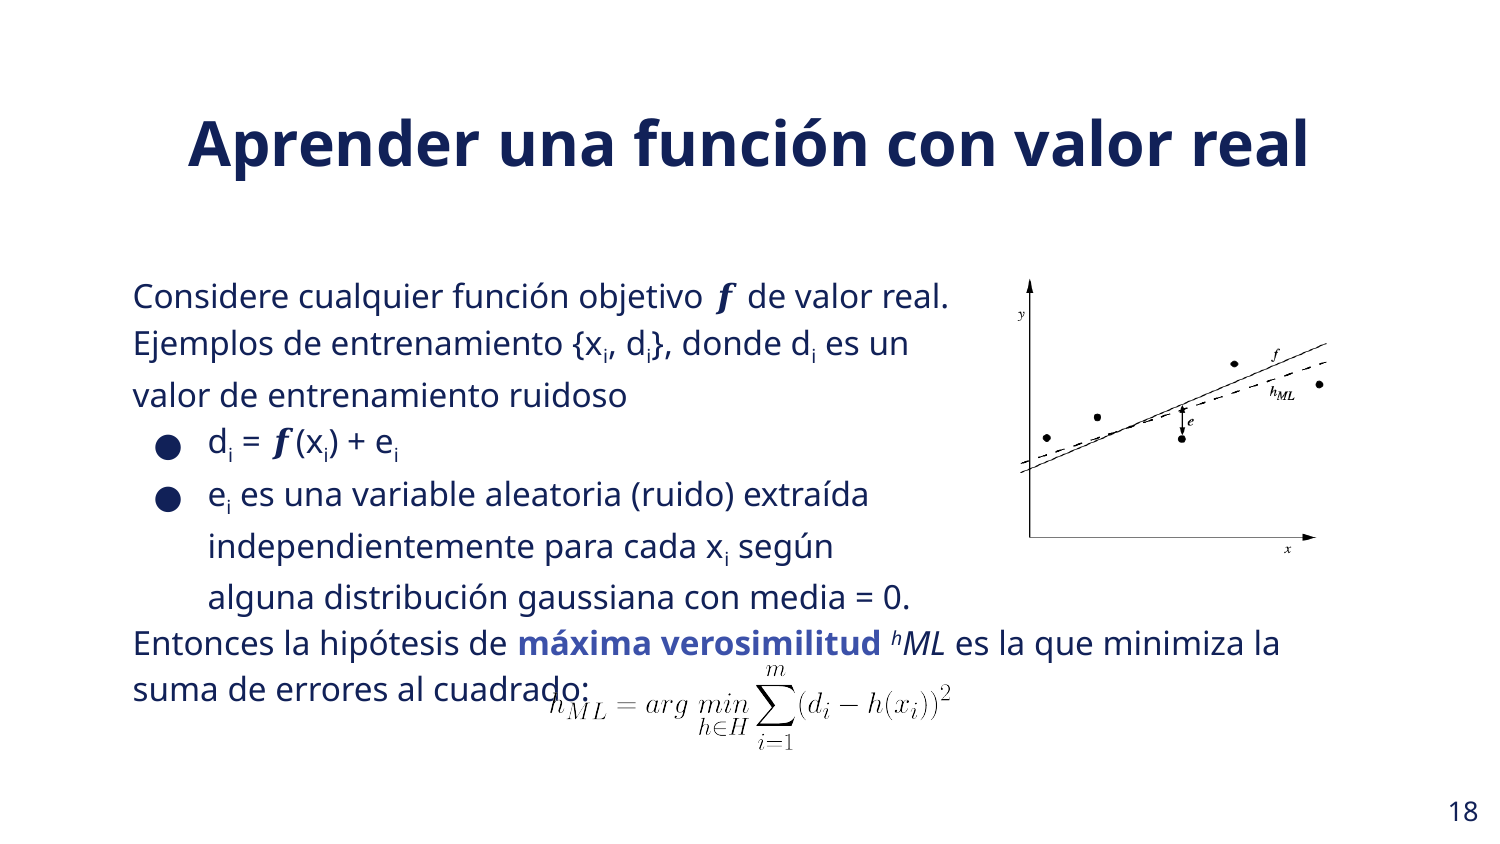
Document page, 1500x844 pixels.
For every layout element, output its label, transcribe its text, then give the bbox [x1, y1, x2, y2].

picture [982, 254, 1382, 566]
text_box Considere cualquier función objetivo 𝒇 de valor real. Ejemplos de entrenamiento {xi, di}, donde di es un valor de entrenamiento ruidoso di = 𝒇(xi) + ei ei es una variable aleatoria (ruido) extraída independientemente para cada xi según alguna distribución gaussiana con media = 0. Entonces la hipótesis de máxima verosimilitud hML es la que minimiza la suma de errores al cuadrado: [117, 254, 1382, 762]
picture [550, 664, 950, 750]
slide_number ‹#› [1403, 779, 1494, 844]
text_box Aprender una función con valor real [0, 88, 1500, 183]
